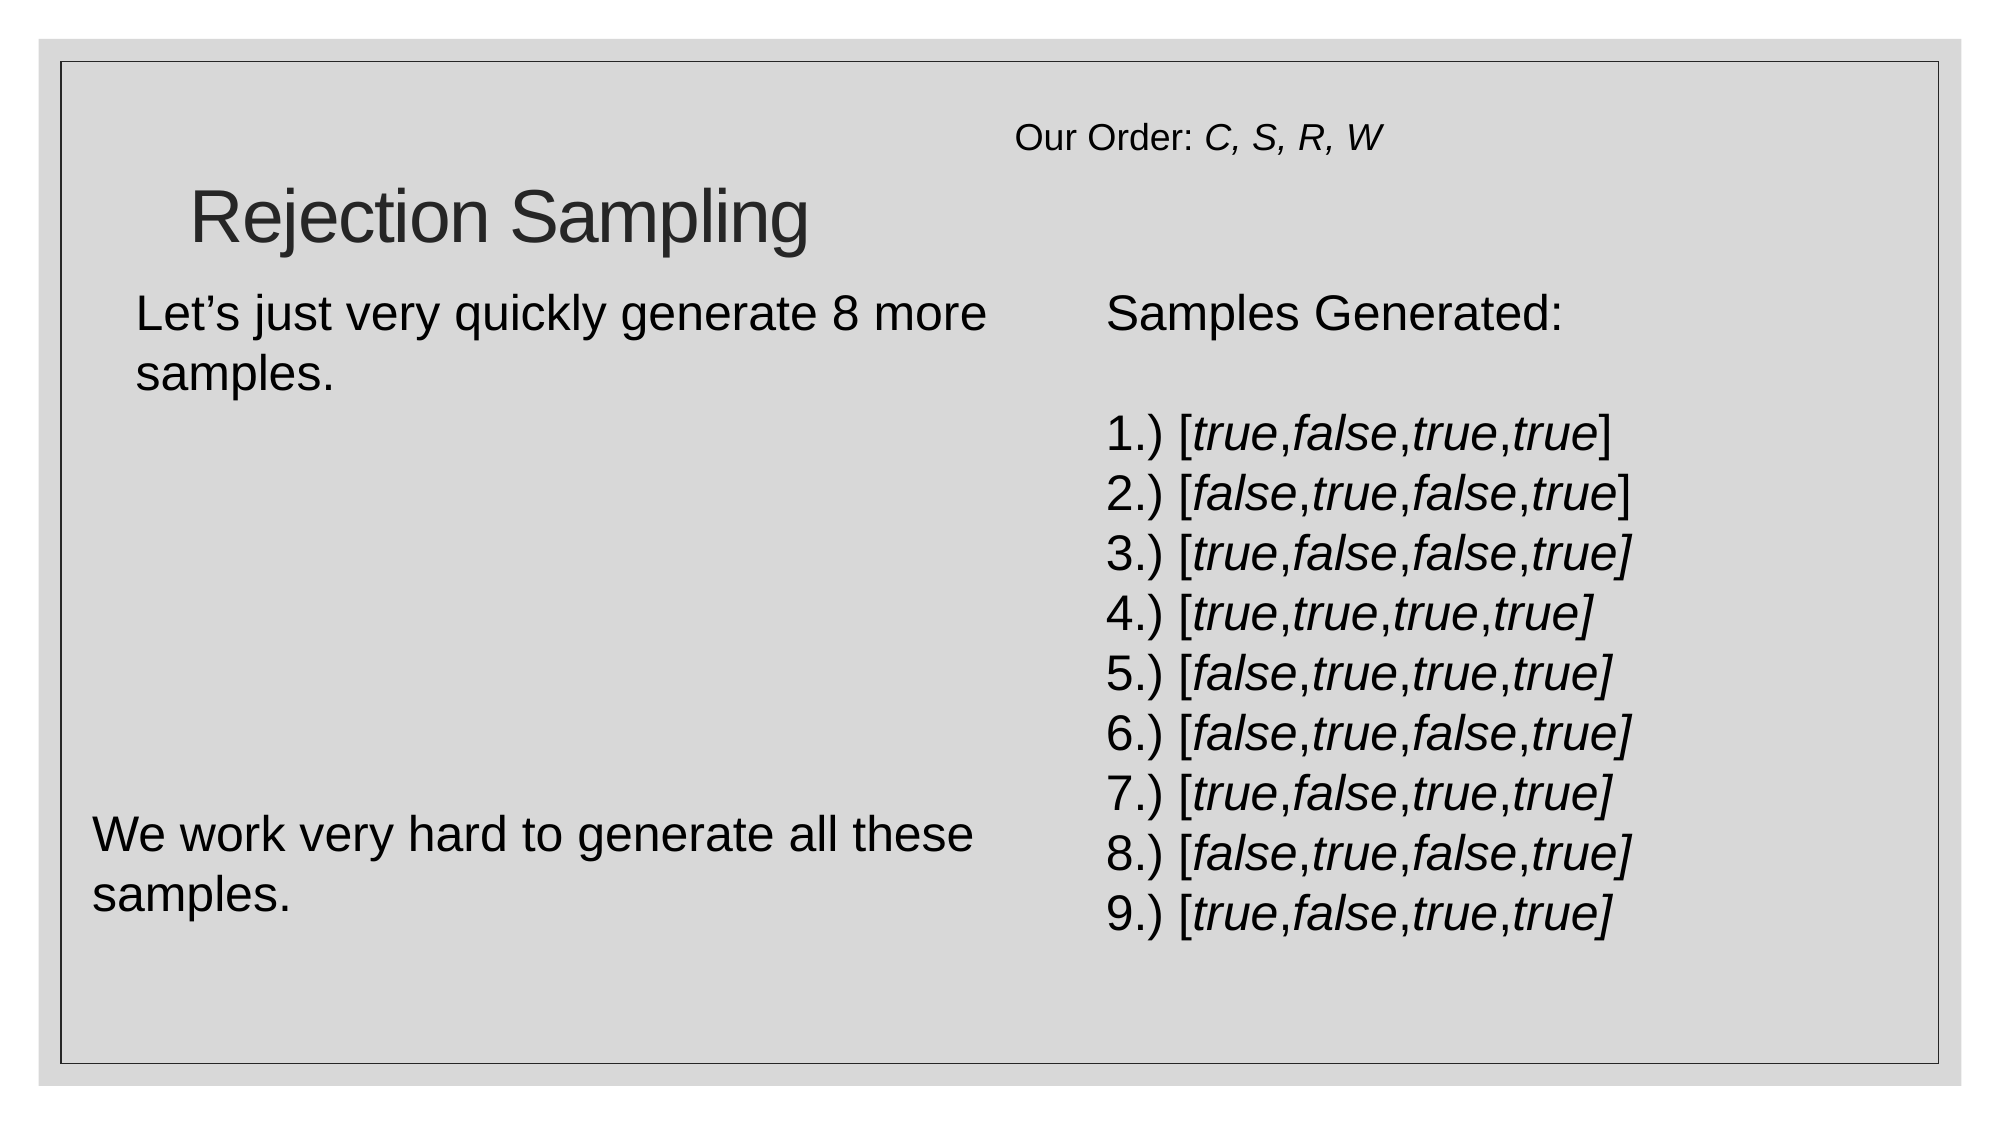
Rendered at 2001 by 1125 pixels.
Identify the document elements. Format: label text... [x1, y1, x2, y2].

title Rejection Sampling [174, 105, 1825, 331]
text_box Let’s just very quickly generate 8 more samples. [120, 273, 1055, 949]
text_box Our Order: C, S, R, W [999, 105, 1825, 166]
text_box We work very hard to generate all these samples. [77, 794, 1012, 930]
text_box Samples Generated: 1.) [true,false,true,true] 2.) [false,true,false,true] 3.) [true,false,false,true] 4.) [true,true,true,true] 5.) [false,true,true,true] 6.) [false,true,false,true] 7.) [true,false,true,true] 8.) [false,true,false,true] 9.) [true,false,true,true] [1091, 273, 1916, 1125]
